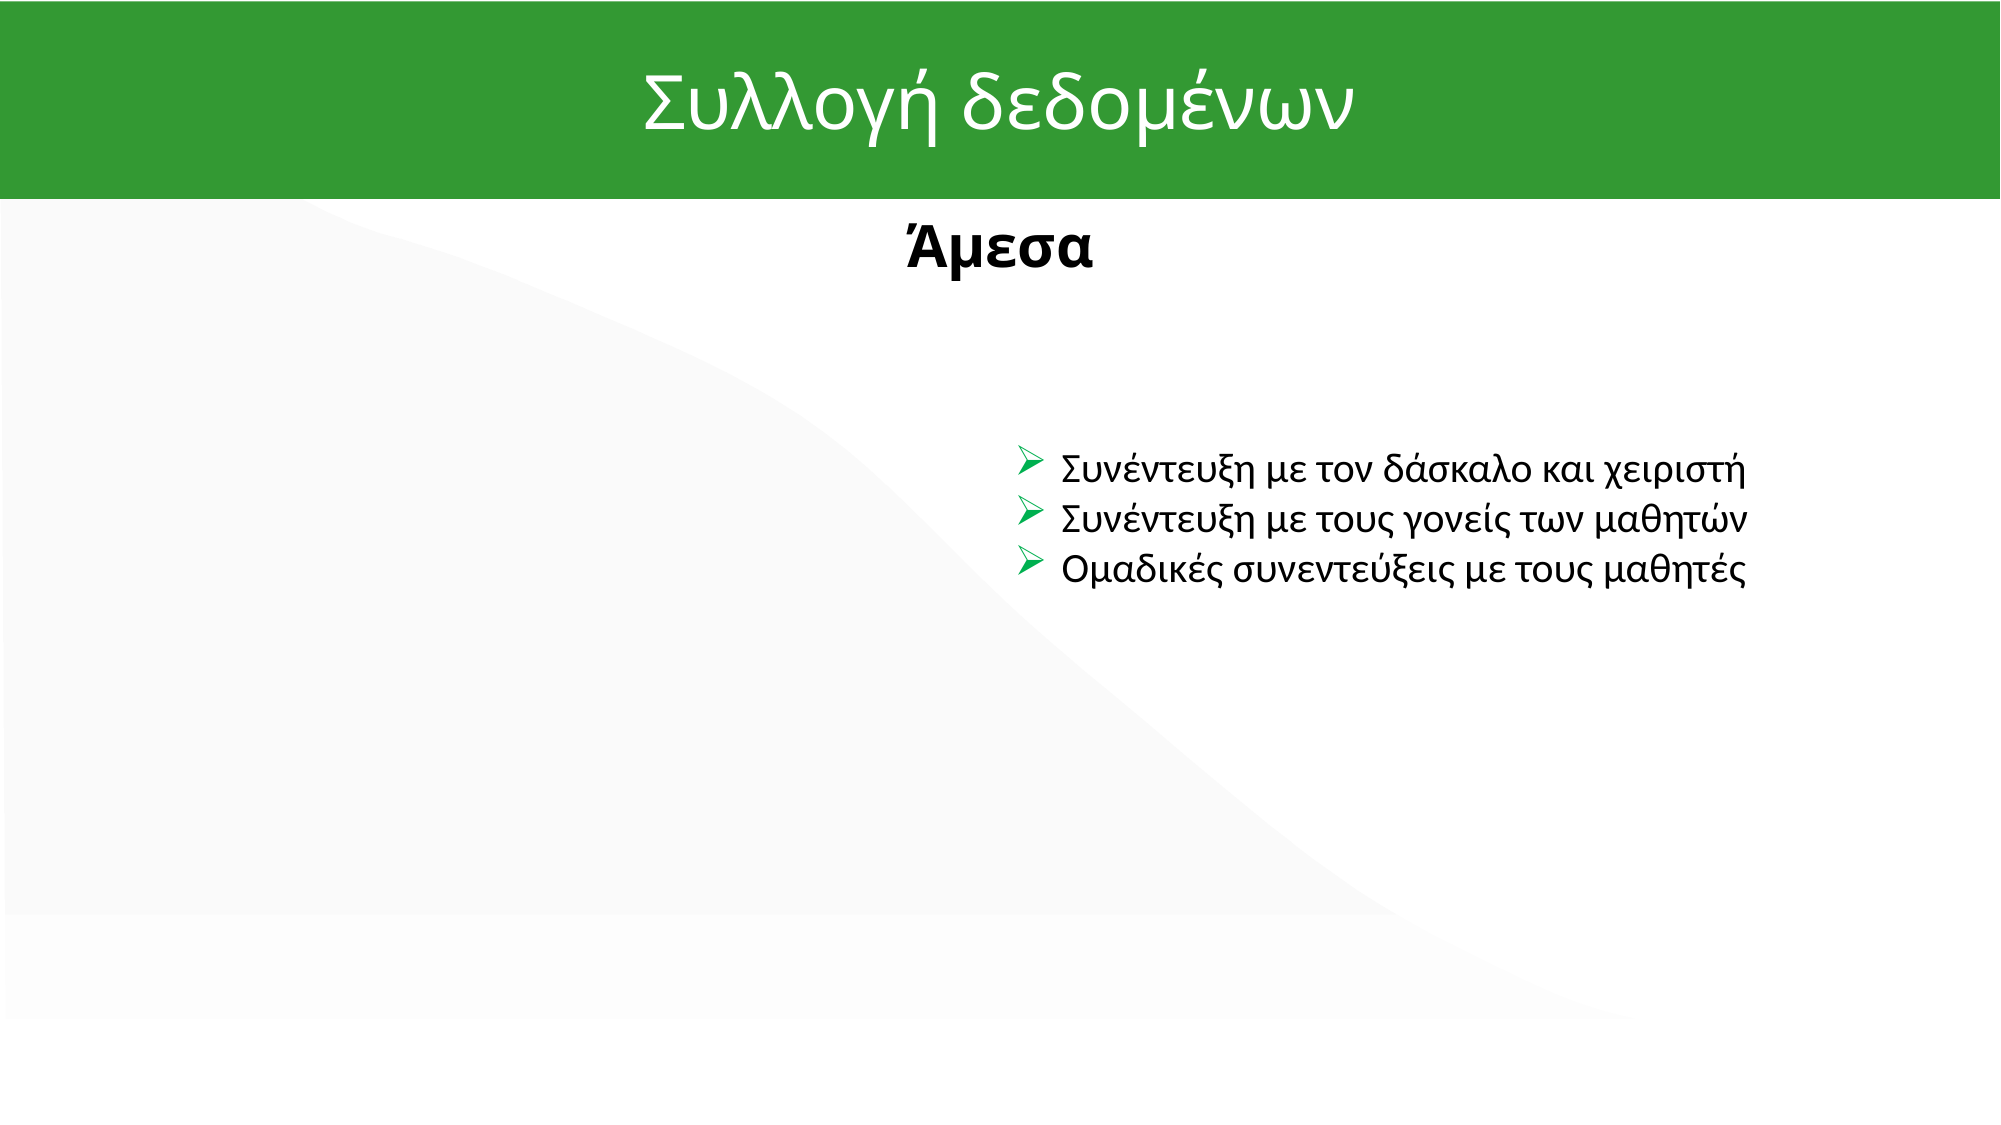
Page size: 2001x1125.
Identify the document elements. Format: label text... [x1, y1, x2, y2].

text_box Άμεσα [0, 202, 2000, 287]
text_box Συλλογή δεδομένων [0, 47, 2000, 153]
text_box [1, 287, 1776, 1124]
text_box Συνέντευξη με τον δάσκαλο και χειριστή Συνέντευξη με τους γονείς των μαθητών Ομαδικές συνεντεύξεις με τους μαθητές [999, 432, 1775, 688]
text_box [0, 153, 2000, 200]
text_box [0, 0, 2000, 47]
